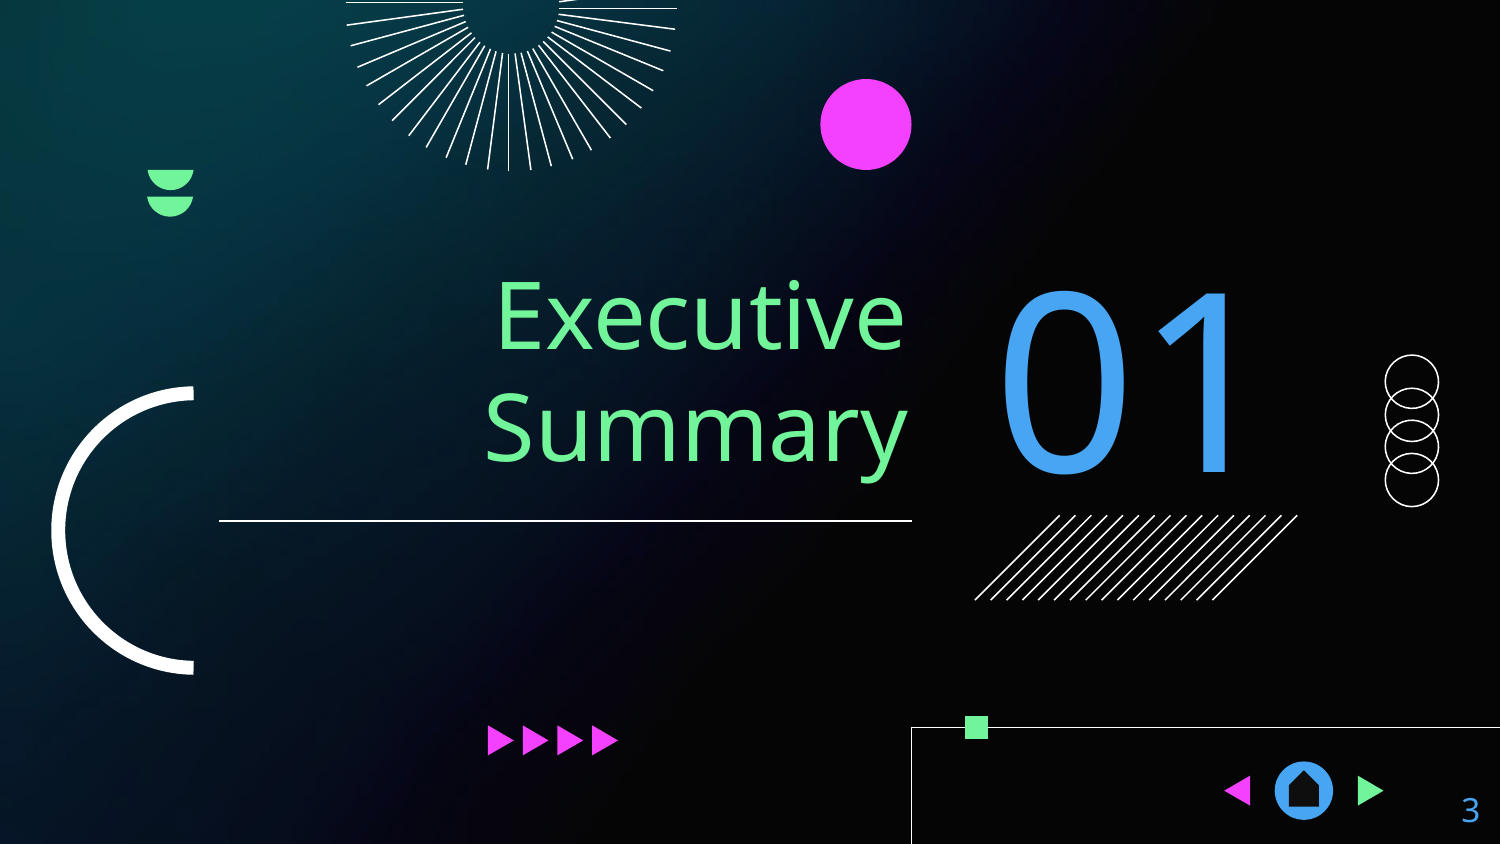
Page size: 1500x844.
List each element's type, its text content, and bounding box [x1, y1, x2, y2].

text_box [1357, 775, 1384, 806]
title 01 [924, 222, 1348, 485]
text_box 3 [1441, 788, 1500, 833]
text_box [1224, 775, 1251, 806]
picture [431, 51, 445, 62]
picture [386, 70, 397, 77]
text_box [1274, 761, 1334, 820]
picture [418, 37, 435, 49]
picture [418, 63, 429, 72]
picture [0, 0, 1500, 844]
picture [405, 76, 413, 82]
title Executive Summary [183, 255, 923, 467]
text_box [974, 515, 1298, 601]
picture [444, 25, 467, 36]
picture [912, 728, 1500, 844]
